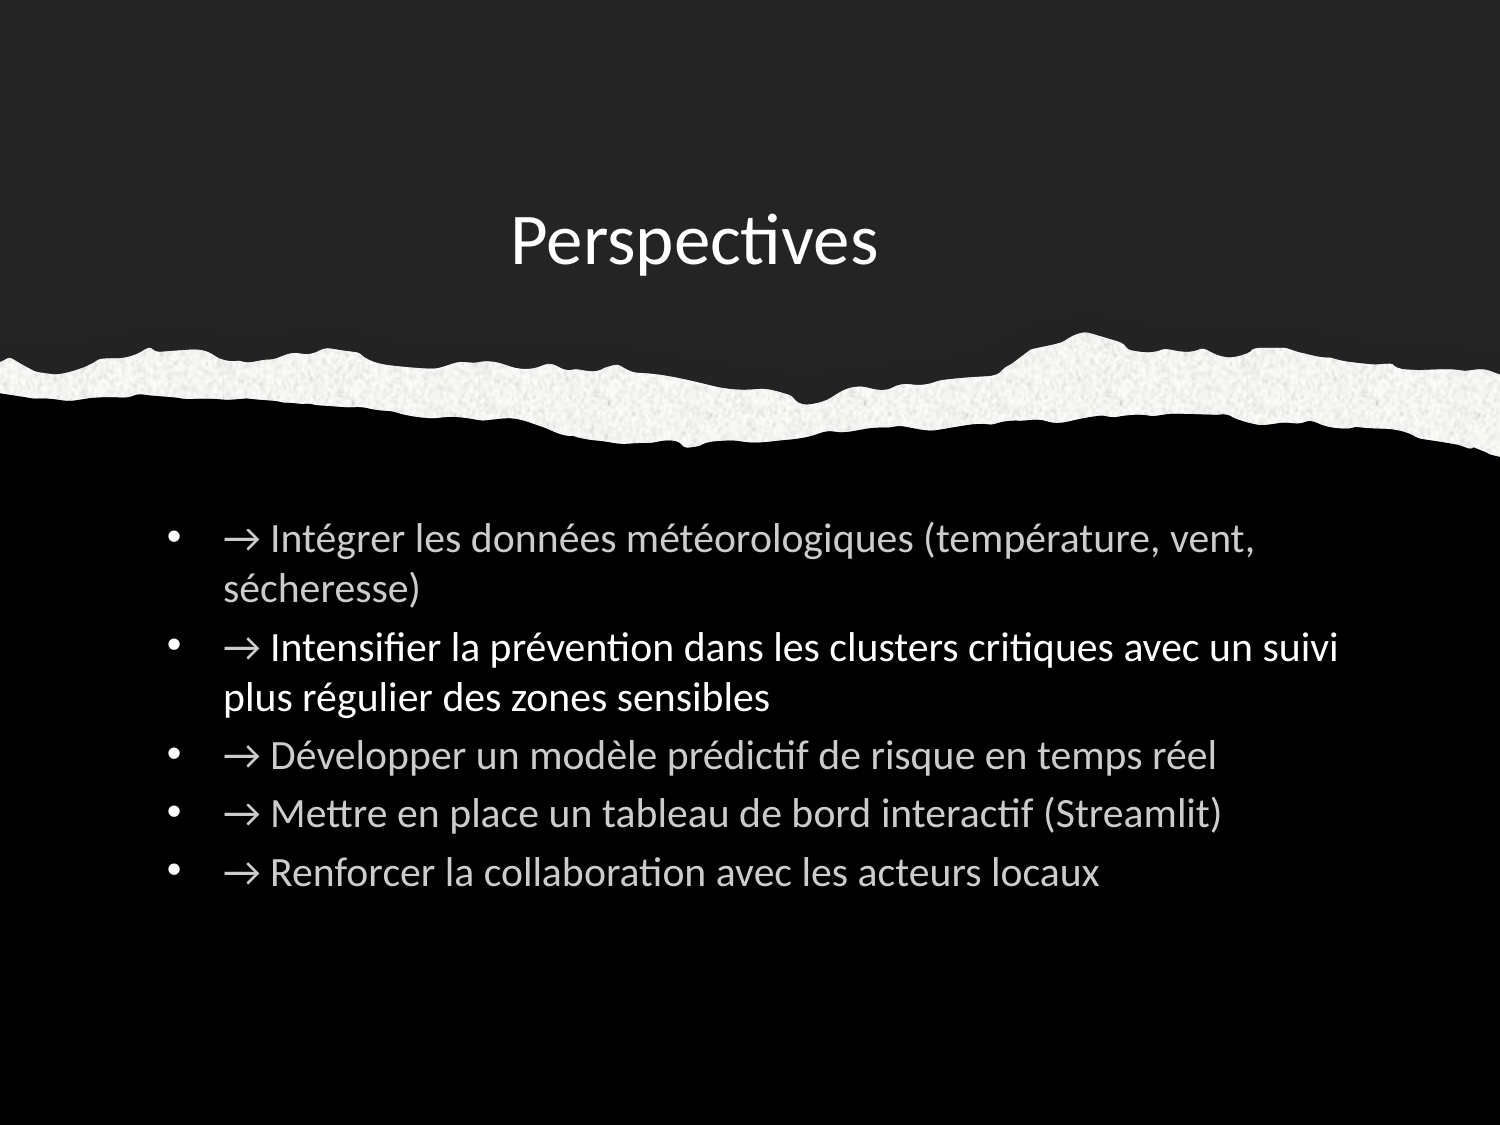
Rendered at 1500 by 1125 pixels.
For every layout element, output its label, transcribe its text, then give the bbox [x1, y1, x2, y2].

text_box [0, 466, 1500, 1125]
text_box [0, 332, 1500, 457]
list → Intégrer les données météorologiques (température, vent, sécheresse) → Intensifier la prévention dans les clusters critiques avec un suivi plus régulier des zones sensibles → Développer un modèle prédictif de risque en temps réel → Mettre en place un tableau de bord interactif (Streamlit) → Renforcer la collaboration avec les acteurs locaux [151, 503, 1359, 1034]
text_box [0, 0, 1500, 331]
